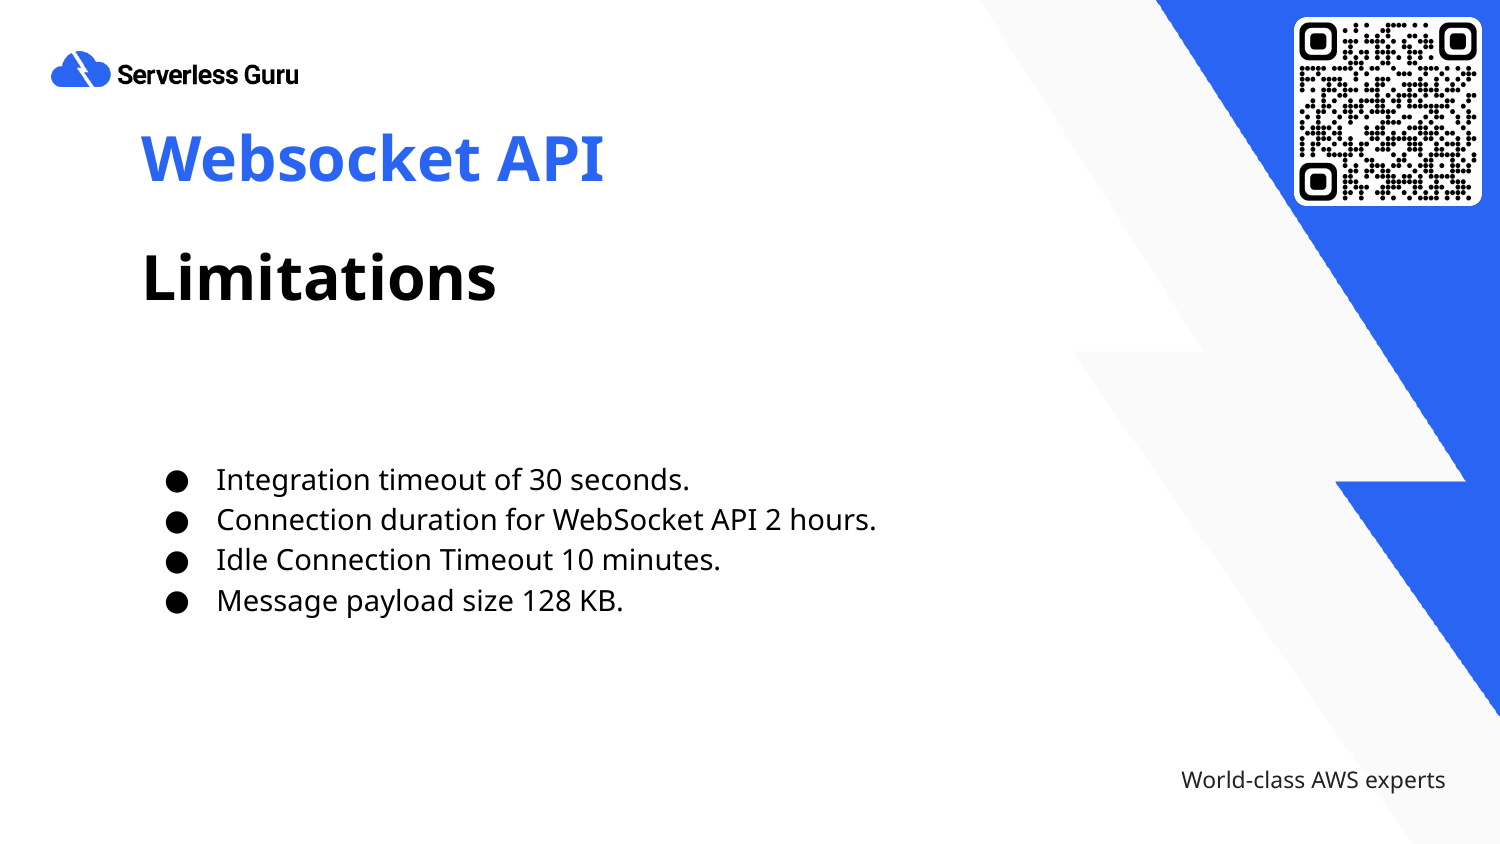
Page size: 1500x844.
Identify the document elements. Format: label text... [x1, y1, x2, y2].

picture [0, 0, 1500, 844]
title Websocket API [126, 103, 969, 198]
title Limitations [126, 223, 901, 432]
list Integration timeout of 30 seconds. Connection duration for WebSocket API 2 hours. Idle Connection Timeout 10 minutes. Message payload size 128 KB. [126, 440, 1257, 670]
